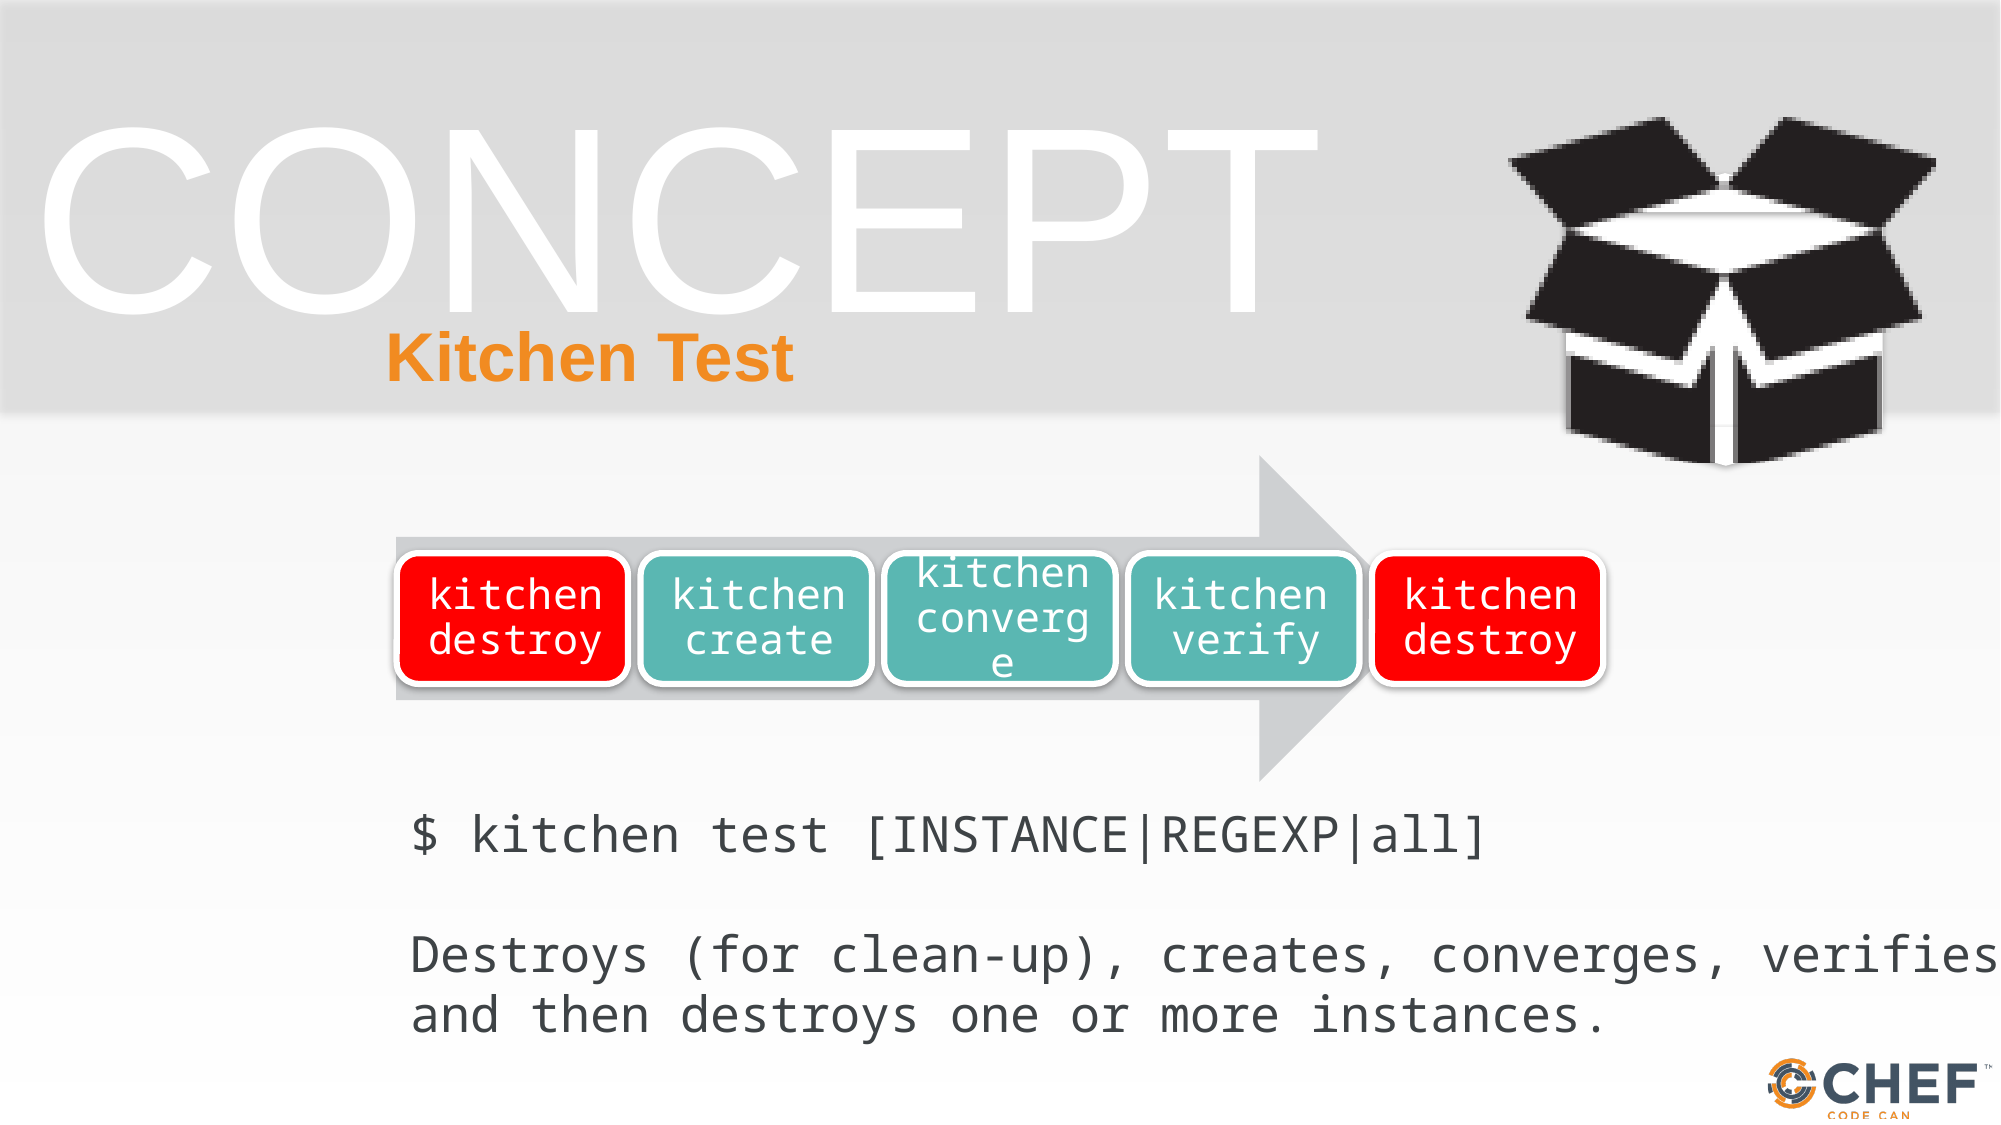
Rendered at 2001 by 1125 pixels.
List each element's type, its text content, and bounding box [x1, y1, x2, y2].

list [395, 454, 1604, 783]
title Kitchen Test [370, 307, 1721, 412]
text_box $ kitchen test [INSTANCE|REGEXP|all] Destroys (for clean-up), creates, converges, verifies and then destroys one or more instances. [395, 790, 1604, 1069]
